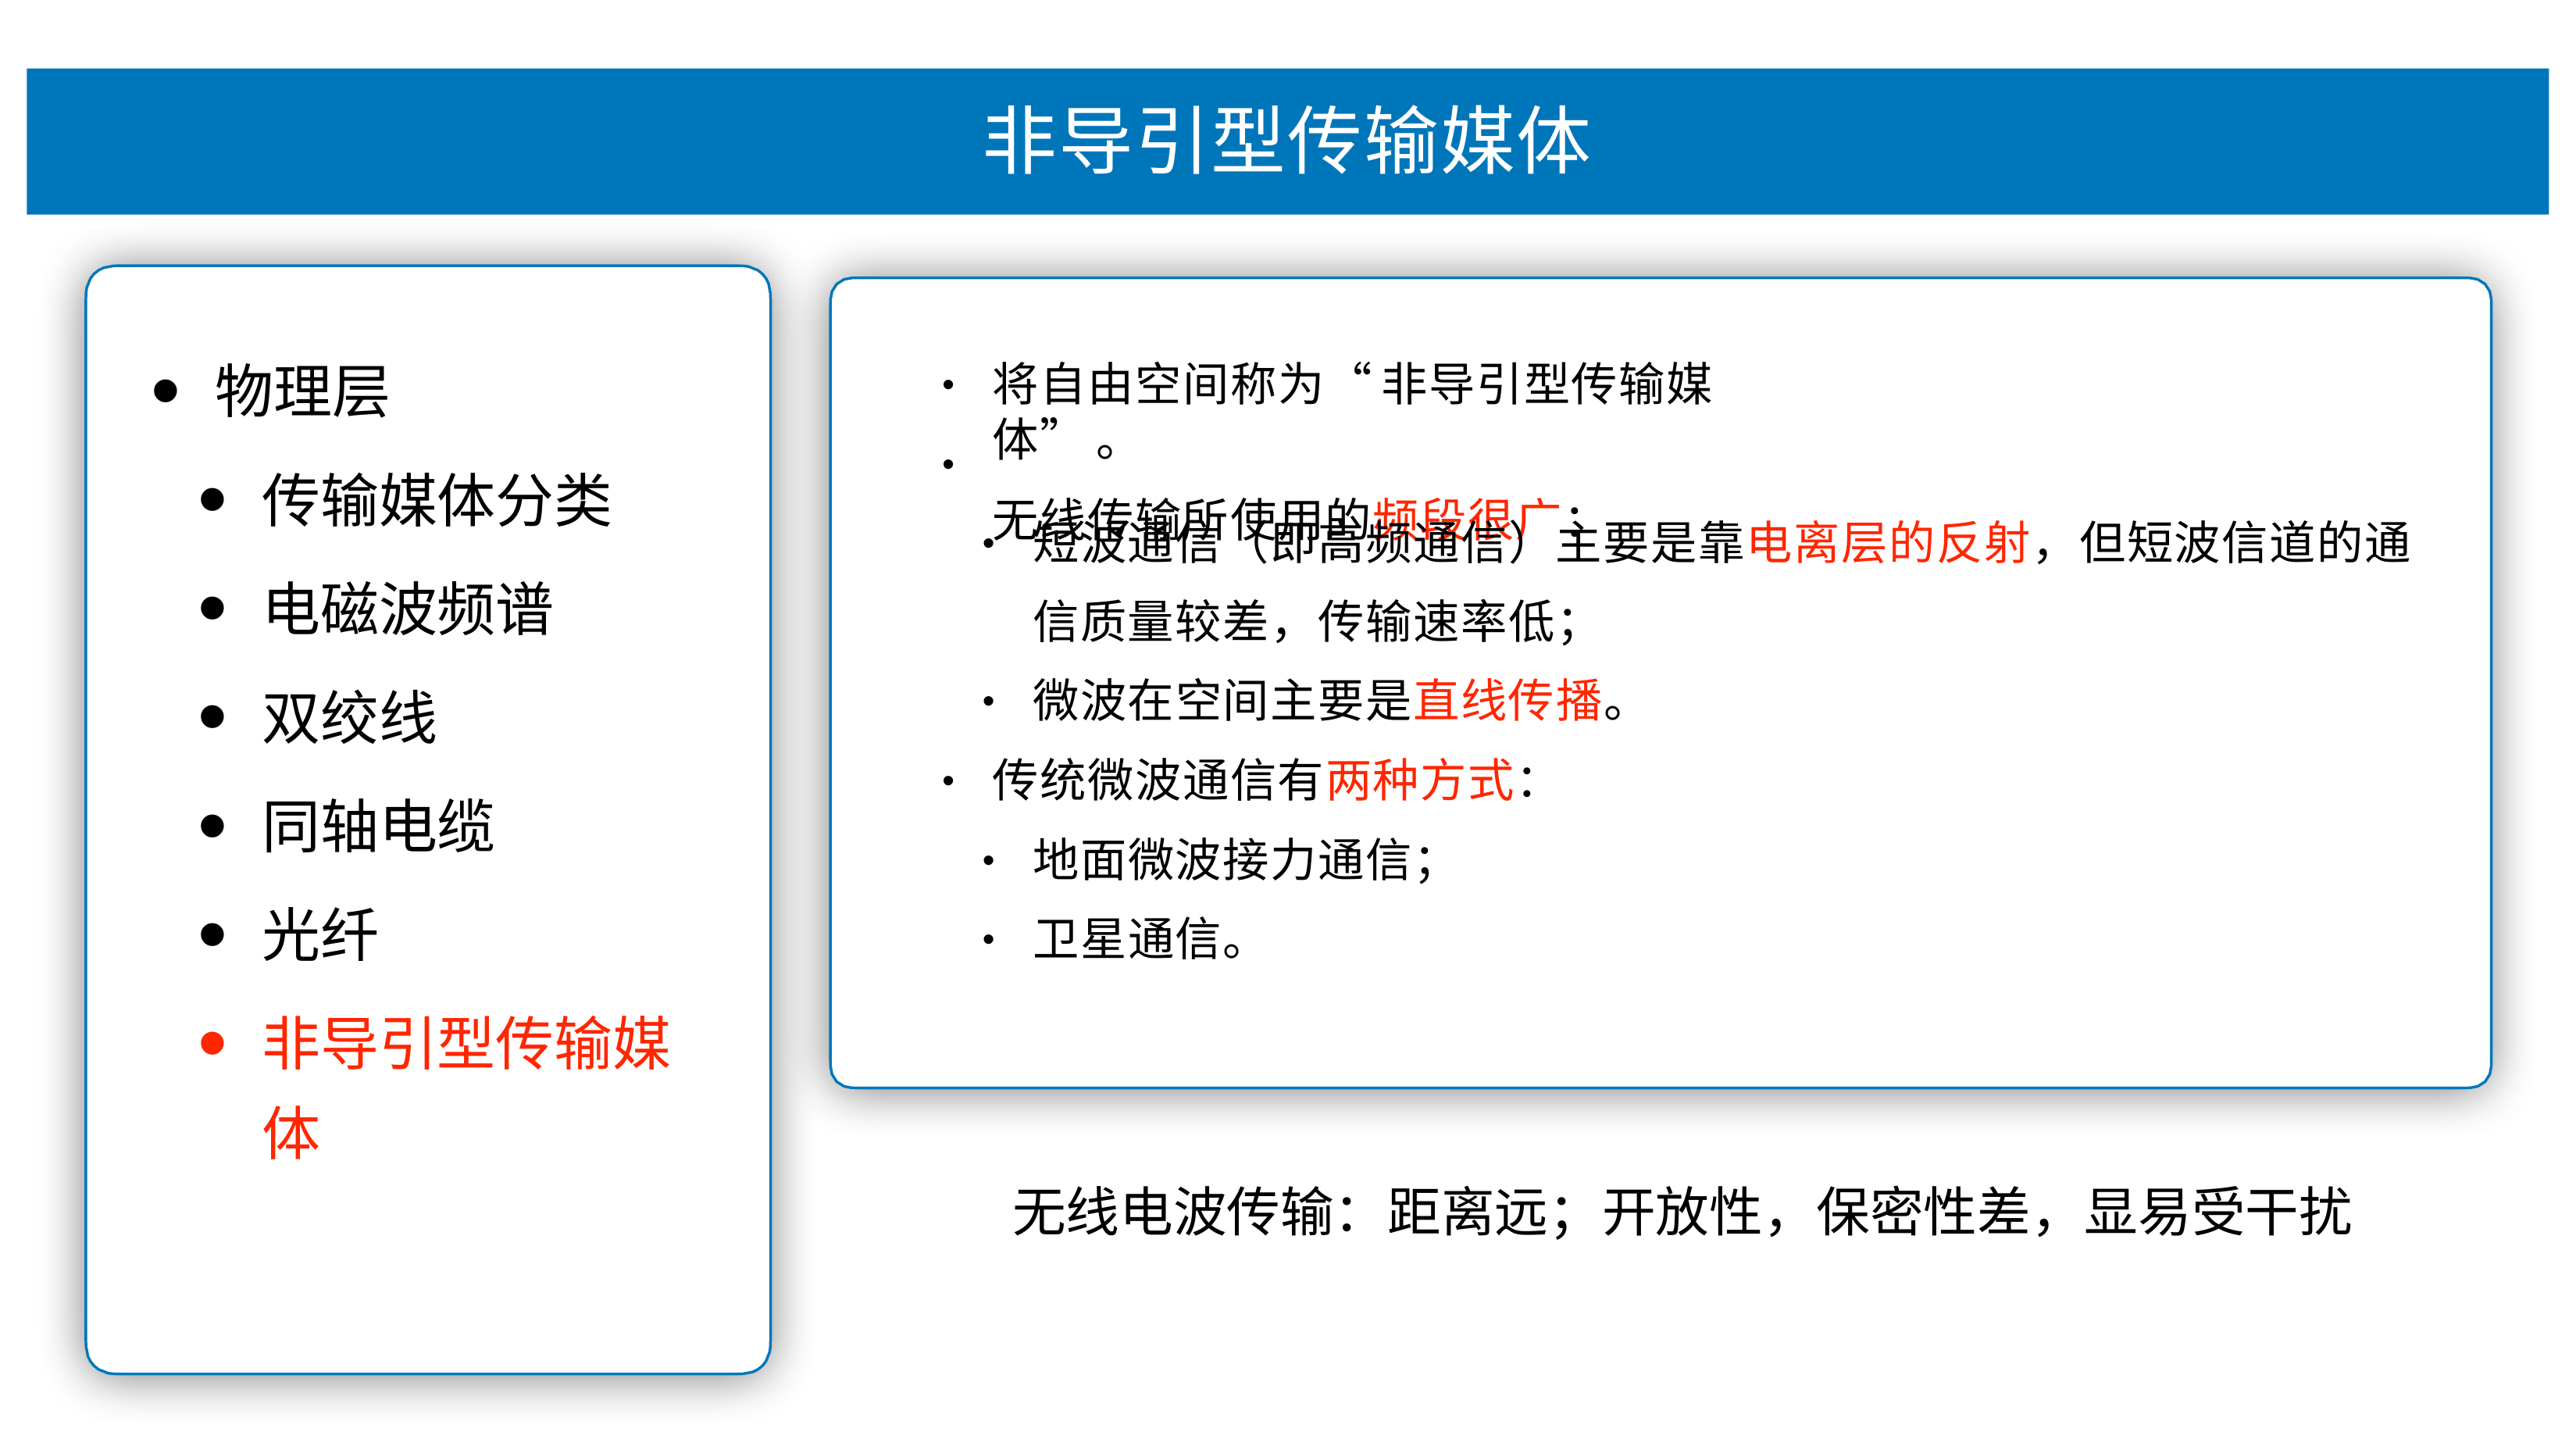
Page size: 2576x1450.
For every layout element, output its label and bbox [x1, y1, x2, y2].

text_box [27, 68, 2549, 215]
text_box [1011, 1177, 2357, 1243]
title [980, 91, 1597, 336]
text_box [34, 217, 2542, 1428]
